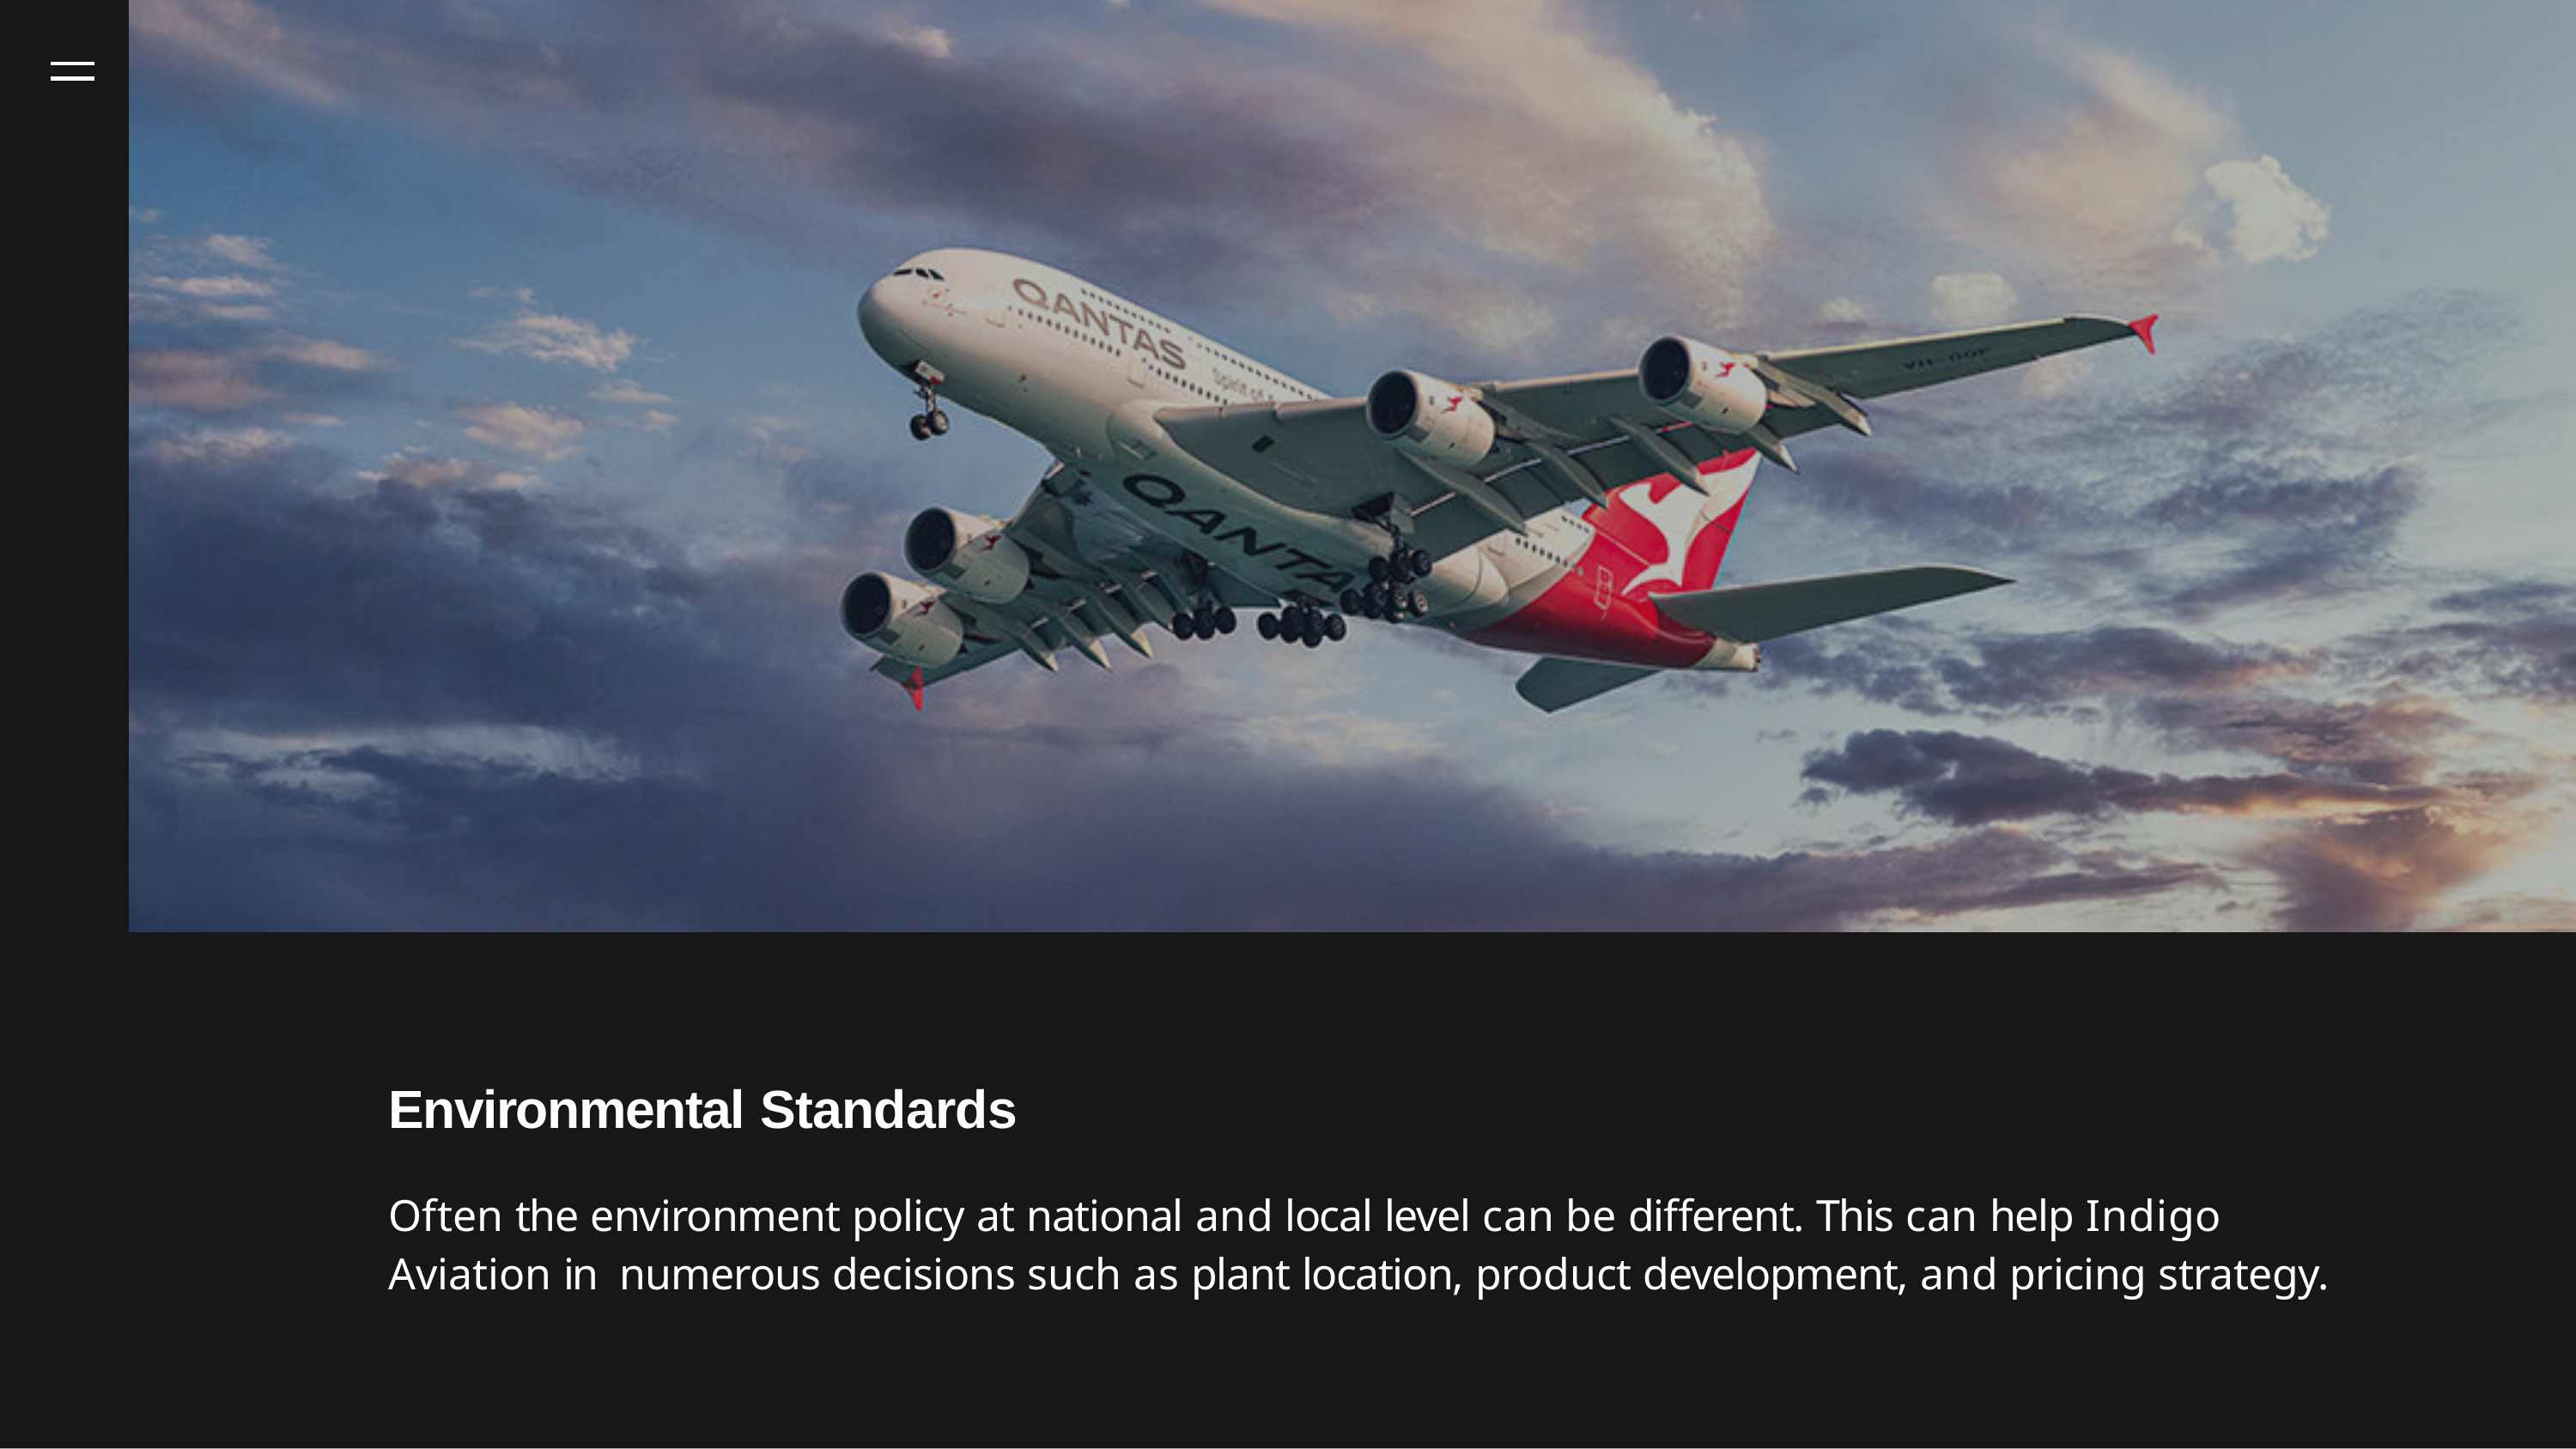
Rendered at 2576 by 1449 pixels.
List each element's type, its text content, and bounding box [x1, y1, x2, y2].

picture [128, 0, 2576, 933]
text_box Environmental Standards Often the environment policy at national and local level can be different. This can help Indigo Aviation in numerous decisions such as plant location, product development, and pricing strategy. [386, 1072, 2350, 1299]
